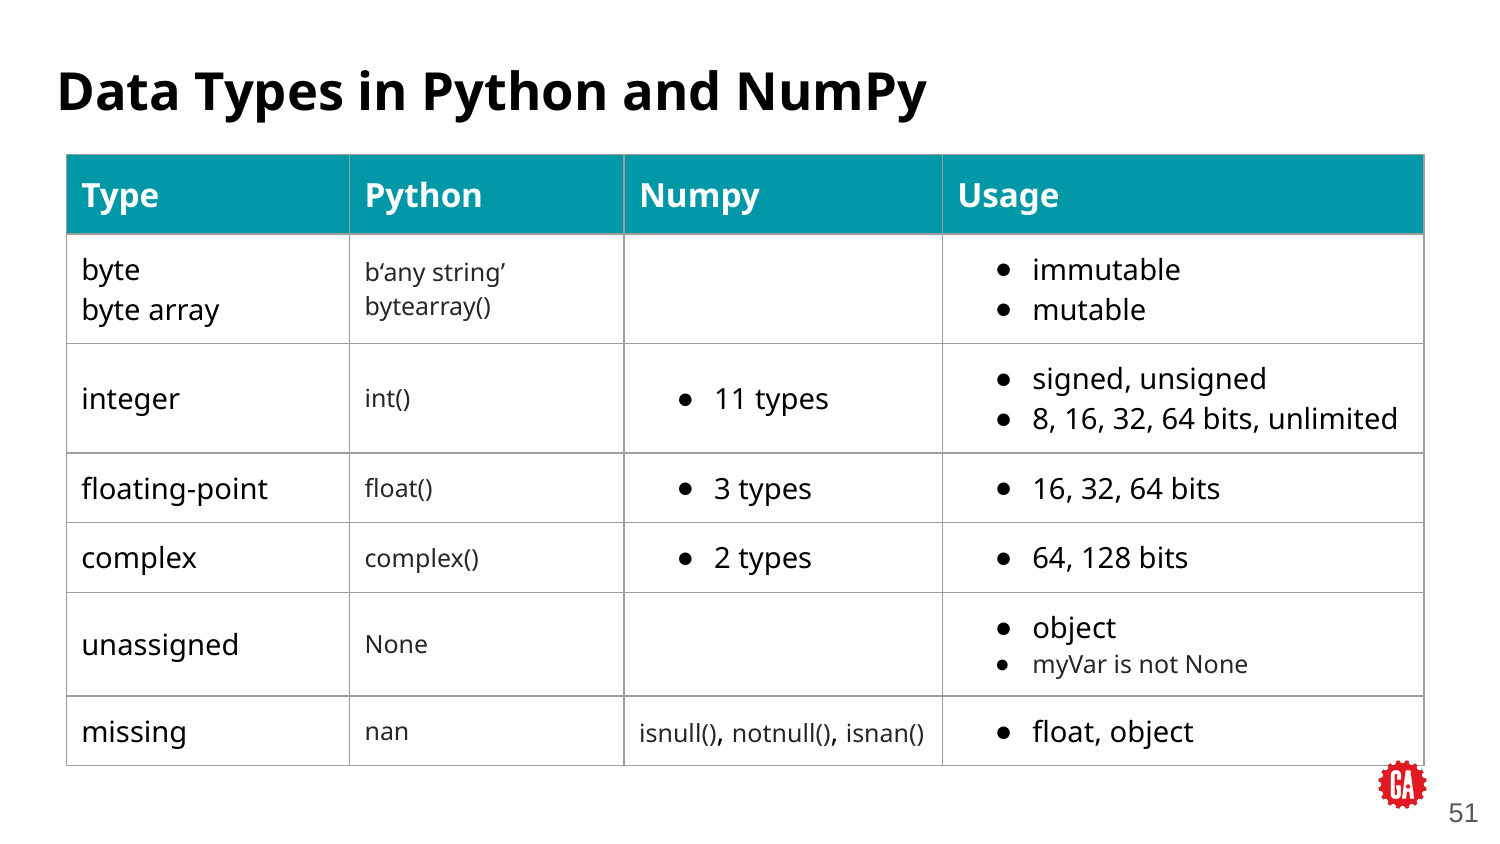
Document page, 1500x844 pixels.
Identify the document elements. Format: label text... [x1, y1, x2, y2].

table_cell immutable mutable [943, 235, 1423, 343]
table_cell signed, unsigned 8, 16, 32, 64 bits, unlimited [943, 344, 1423, 452]
table_cell None [350, 593, 623, 695]
table_cell isnull(), notnull(), isnan() [625, 697, 942, 765]
title Data Types in Python and NumPy [40, 42, 1406, 139]
table_cell [625, 235, 942, 343]
table_cell float, object [943, 697, 1423, 765]
table_cell nan [350, 697, 623, 765]
table_cell int() [350, 344, 623, 452]
table_cell missing [67, 697, 349, 765]
table_header Usage [943, 155, 1423, 233]
table_cell 3 types [625, 454, 942, 522]
table_header Python [350, 155, 623, 233]
table_cell [625, 593, 942, 695]
table_header Type [67, 155, 349, 233]
table_cell floating-point [67, 454, 349, 522]
table_cell object myVar is not None [943, 593, 1423, 695]
picture [1376, 757, 1429, 811]
slide_number 51 [1430, 780, 1495, 843]
table_cell integer [67, 344, 349, 452]
table_cell 2 types [625, 523, 942, 592]
table_cell 11 types [625, 344, 942, 452]
table_cell 16, 32, 64 bits [943, 454, 1423, 522]
table_cell float() [350, 454, 623, 522]
table_cell unassigned [67, 593, 349, 695]
table_cell byte byte array [67, 235, 349, 343]
table_cell complex() [350, 523, 623, 592]
table_cell complex [67, 523, 349, 592]
table_header Numpy [625, 155, 942, 233]
table_cell 64, 128 bits [943, 523, 1423, 592]
table_cell b‘any string’ bytearray() [350, 235, 623, 343]
